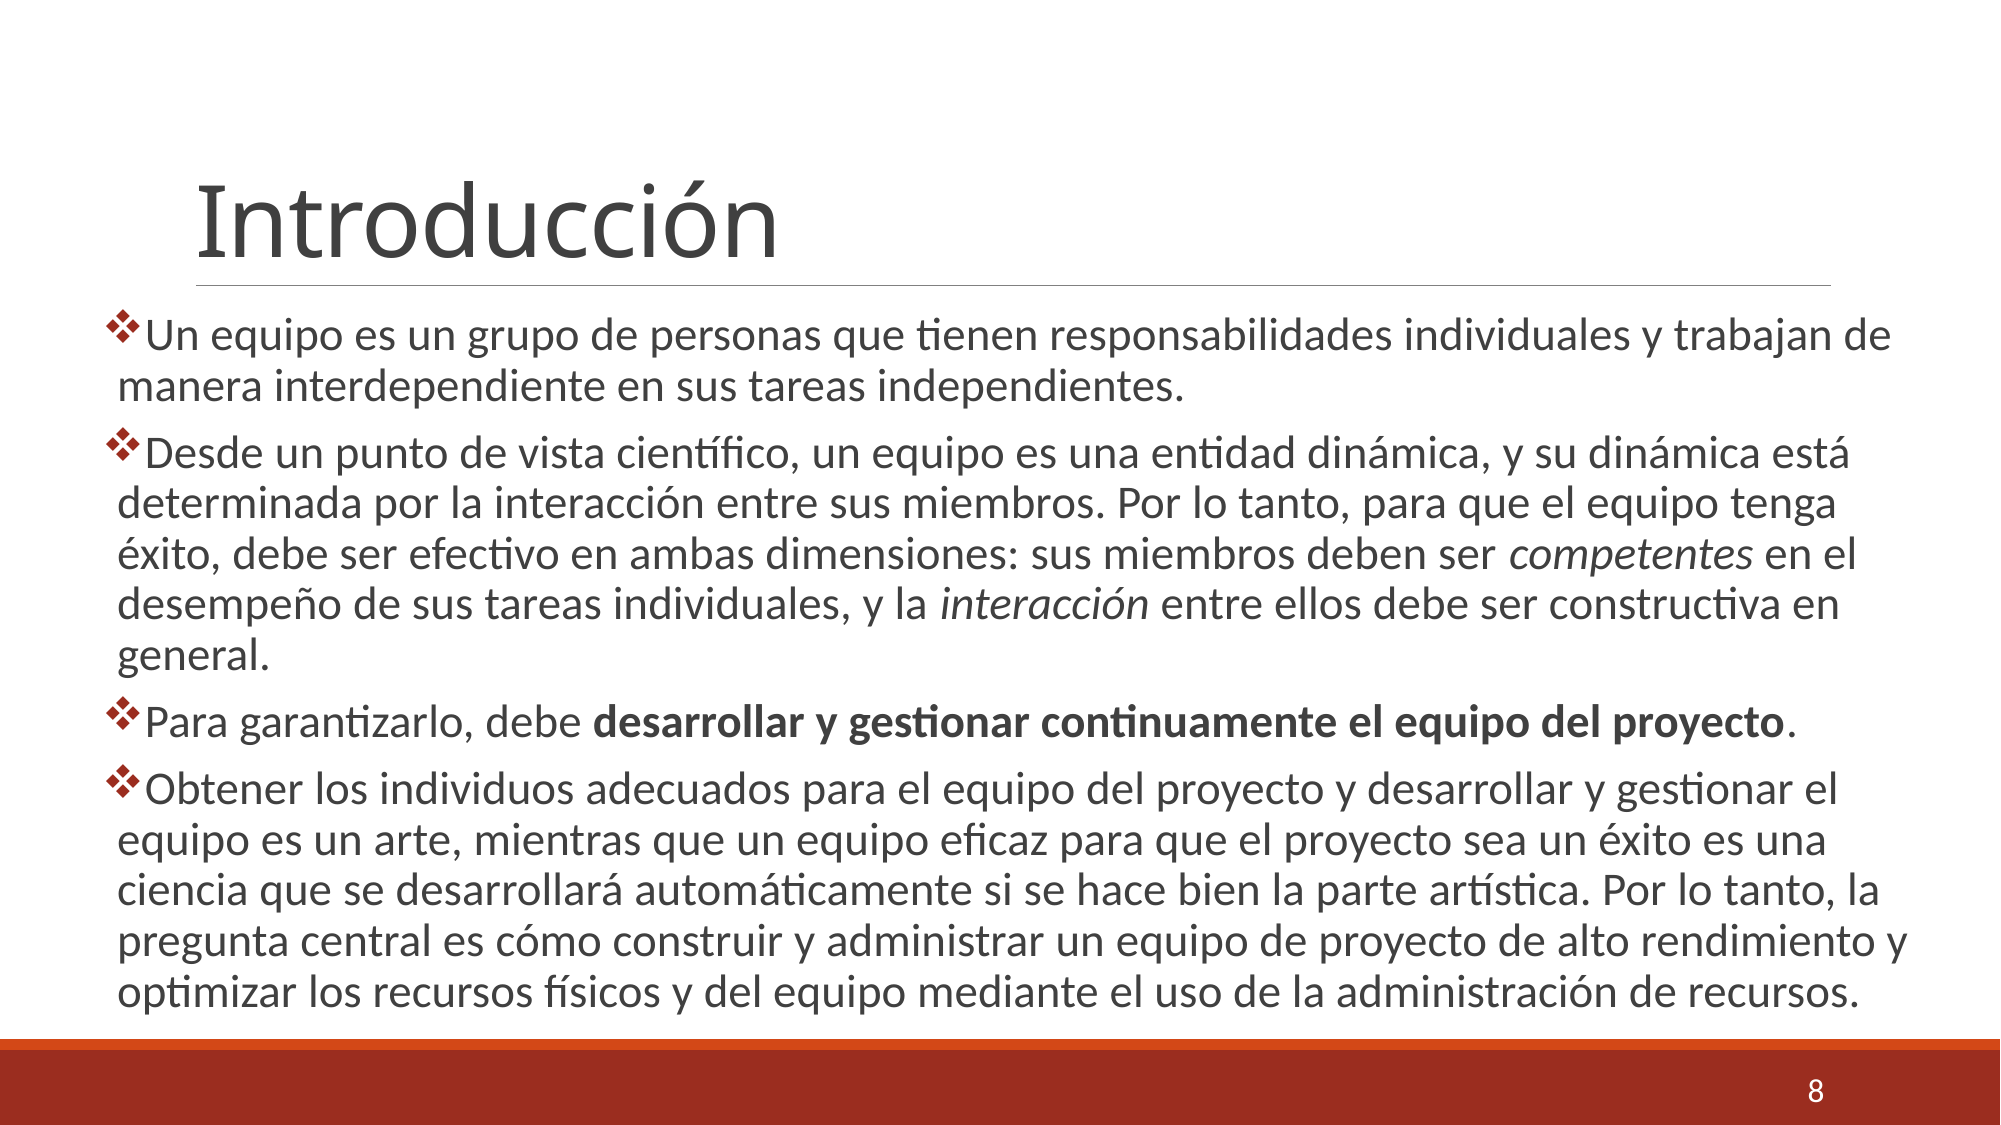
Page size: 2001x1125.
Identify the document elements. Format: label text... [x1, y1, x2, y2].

slide_number 8 [1624, 1059, 1840, 1120]
title Introducción [180, 47, 1830, 285]
list Un equipo es un grupo de personas que tienen responsabilidades individuales y trabajan de manera interdependiente en sus tareas independientes. Desde un punto de vista científico, un equipo es una entidad dinámica, y su dinámica está determinada por la interacción entre sus miembros. Por lo tanto, para que el equipo tenga éxito, debe ser efectivo en ambas dimensiones: sus miembros deben ser competentes en el desempeño de sus tareas individuales, y la interacción entre ellos debe ser constructiva en general. Para garantizarlo, debe desarrollar y gestionar continuamente el equipo del proyecto. Obtener los individuos adecuados para el equipo del proyecto y desarrollar y gestionar el equipo es un arte, mientras que un equipo eficaz para que el proyecto sea un éxito es una ciencia que se desarrollará automáticamente si se hace bien la parte artística. Por lo tanto, la pregunta central es cómo construir y administrar un equipo de proyecto de alto rendimiento y optimizar los recursos físicos y del equipo mediante el uso de la administración de recursos. [101, 302, 1932, 1051]
